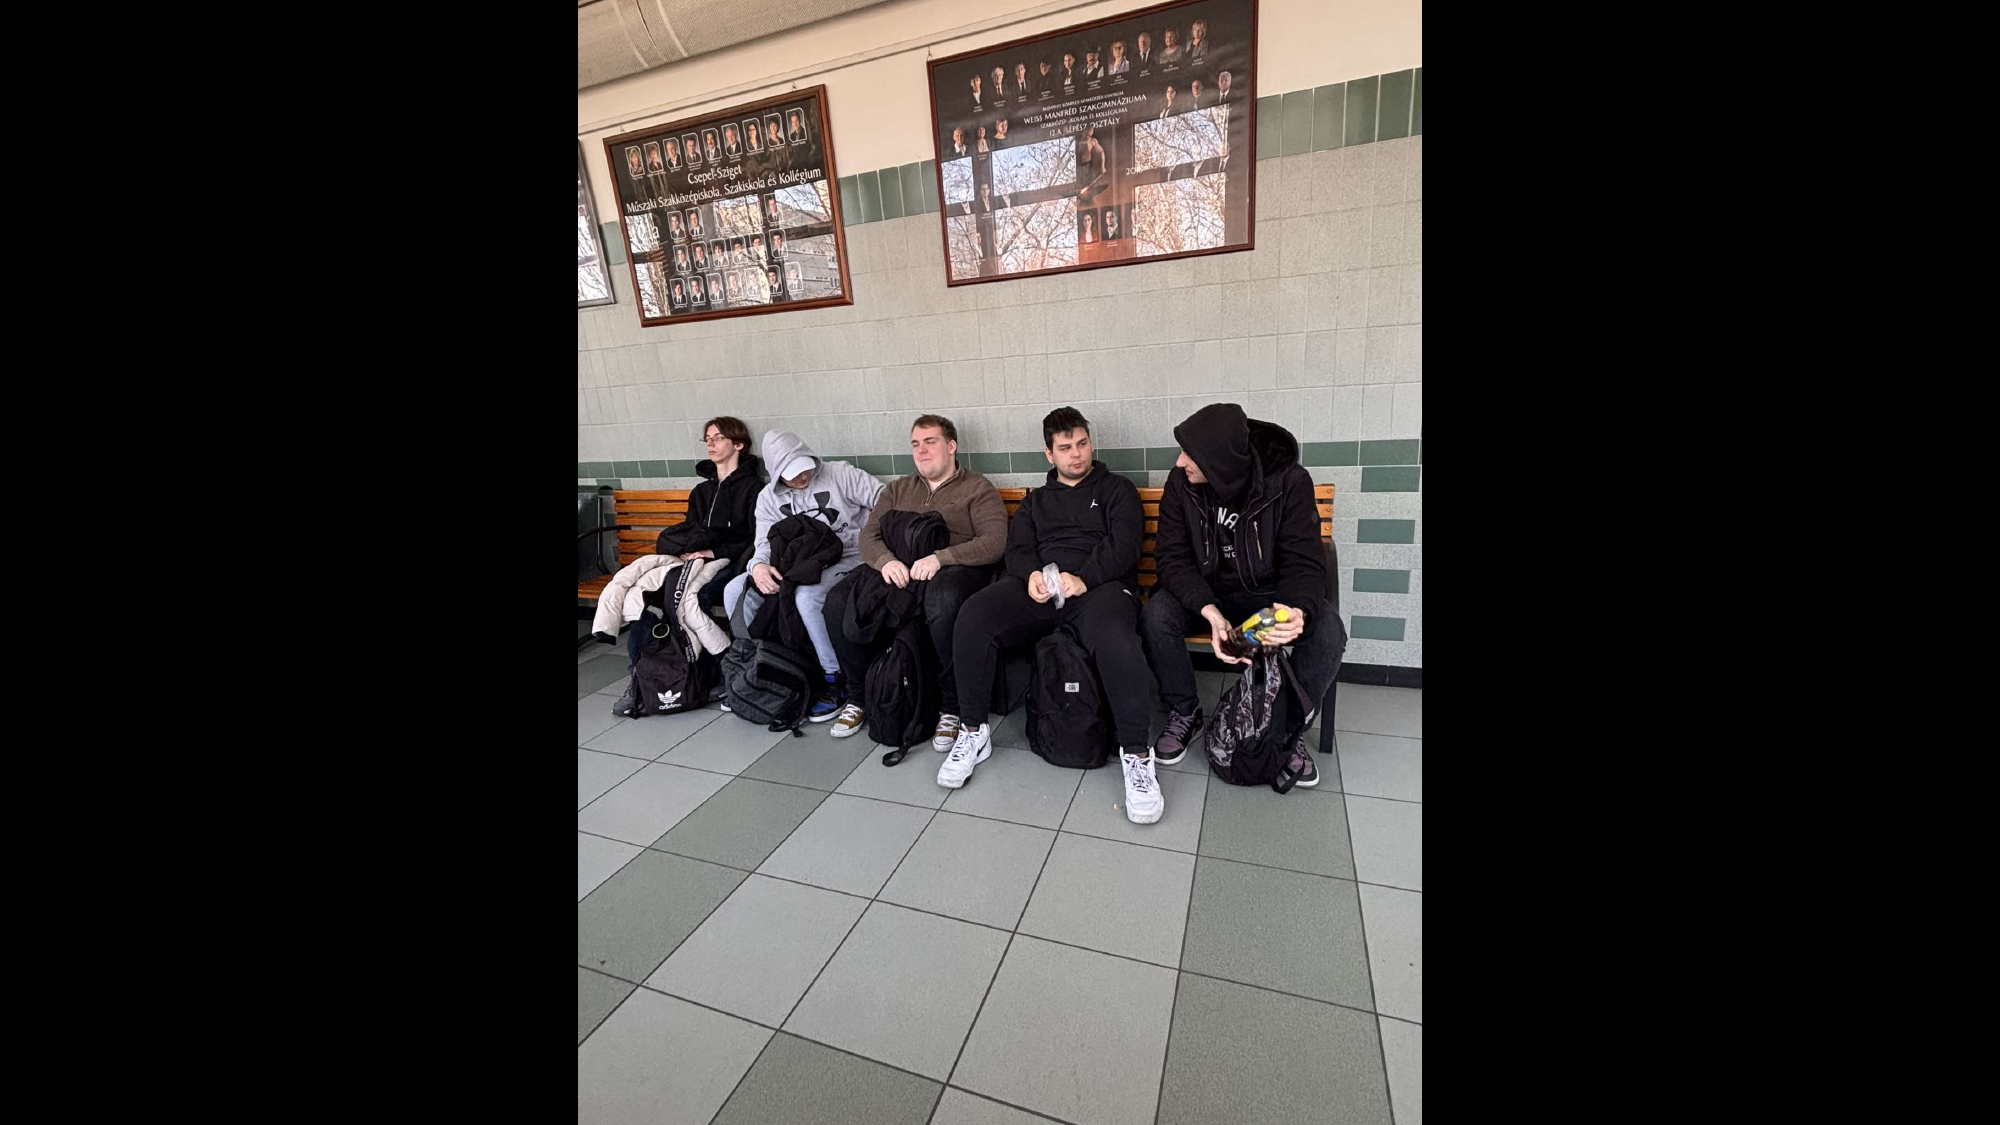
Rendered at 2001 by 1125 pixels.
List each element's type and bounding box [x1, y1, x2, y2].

picture [577, 0, 1423, 1125]
